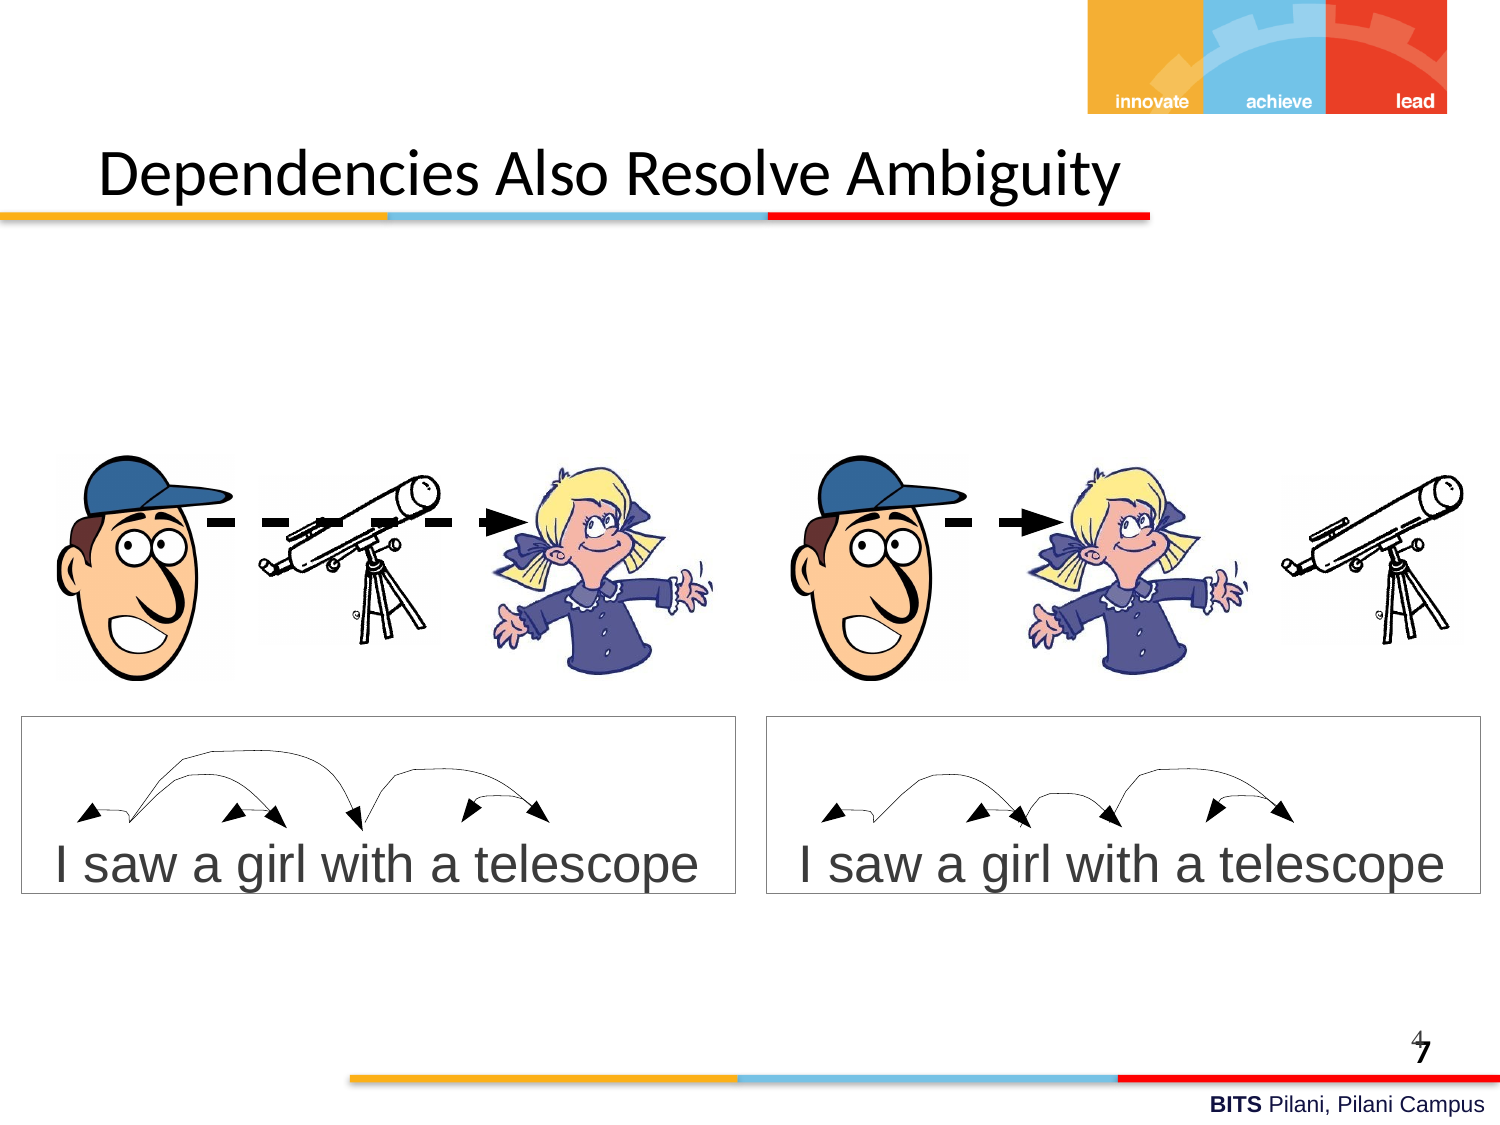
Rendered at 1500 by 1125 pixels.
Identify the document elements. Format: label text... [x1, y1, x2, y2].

title Dependencies Also Resolve Ambiguity [96, 72, 1389, 263]
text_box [56, 454, 235, 681]
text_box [479, 457, 718, 681]
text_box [790, 454, 973, 681]
footer [360, 1023, 1081, 1084]
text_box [258, 474, 453, 645]
text_box I saw a girl with a telescope [765, 716, 1480, 894]
text_box [1281, 475, 1464, 645]
picture [1087, 0, 1448, 114]
text_box I saw a girl with a telescope [21, 716, 736, 894]
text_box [820, 768, 1295, 829]
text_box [76, 750, 550, 832]
slide_number 7 [1399, 1023, 1500, 1072]
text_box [998, 457, 1254, 681]
